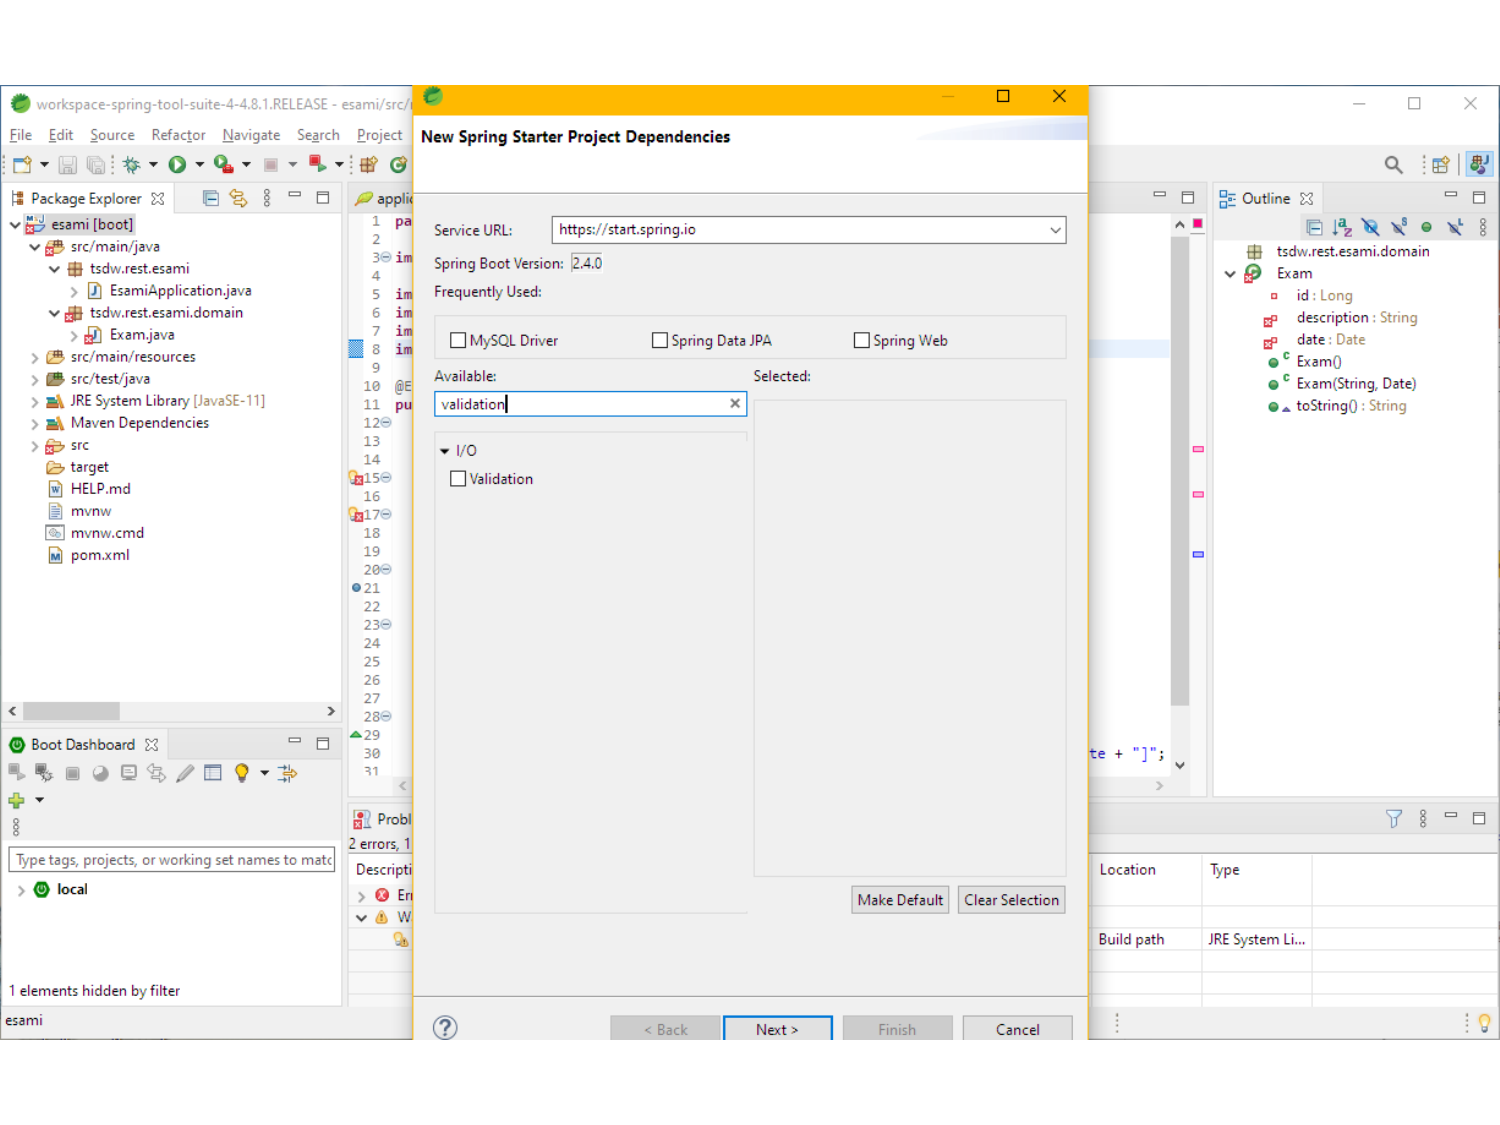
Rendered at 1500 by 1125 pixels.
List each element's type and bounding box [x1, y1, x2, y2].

picture [0, 85, 1500, 1040]
